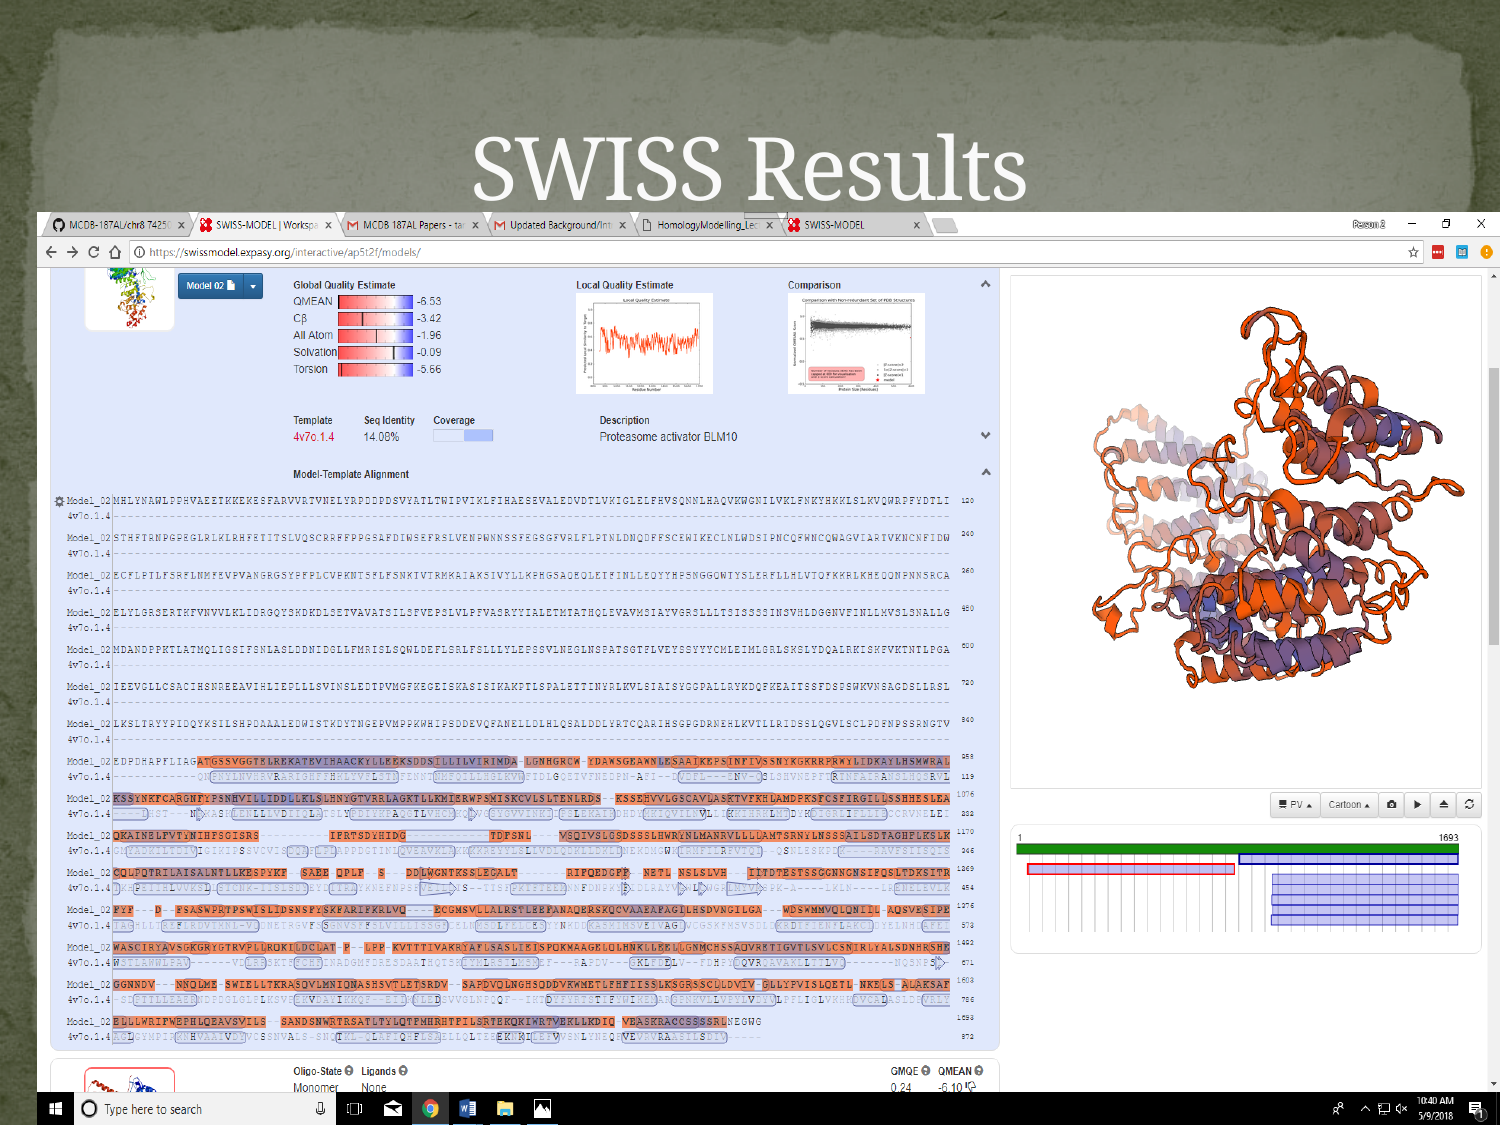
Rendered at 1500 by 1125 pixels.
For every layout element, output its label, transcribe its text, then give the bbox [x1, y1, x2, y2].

title SWISS Results [74, 24, 1425, 200]
picture [37, 212, 1500, 1125]
